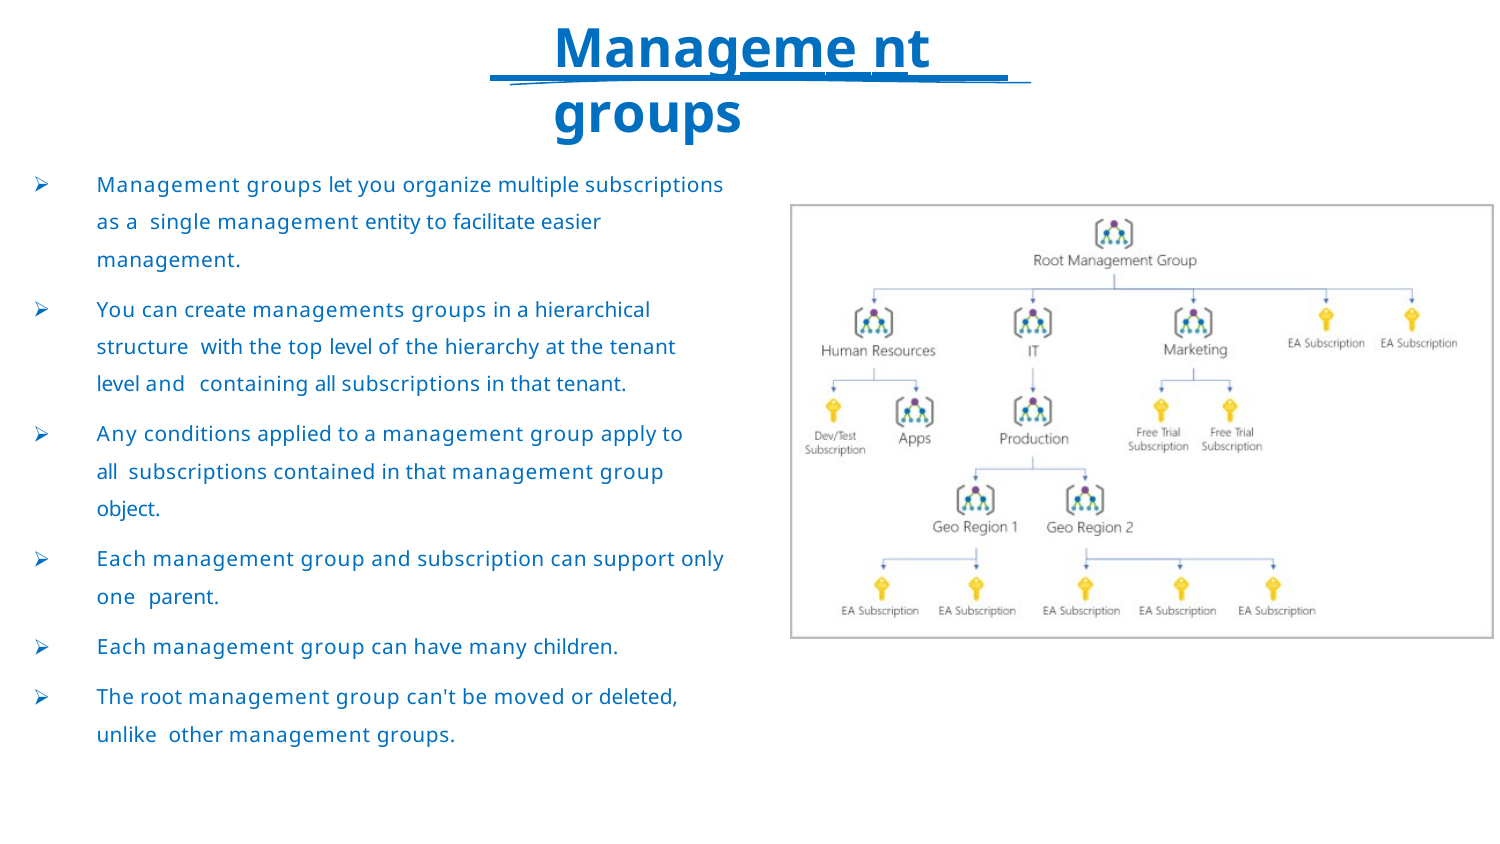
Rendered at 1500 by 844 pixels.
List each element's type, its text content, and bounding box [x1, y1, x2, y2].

title Manageme nt groups [551, 94, 950, 155]
title Manageme nt groups [551, 11, 950, 73]
text_box Management groups let you organize multiple subscriptions as a single management entity to facilitate easier management. You can create managements groups in a hierarchical structure with the top level of the hierarchy at the tenant level and containing all subscriptions in that tenant. Any conditions applied to a management group apply to all subscriptions contained in that management group object. Each management group and subscription can support only one parent. Each management group can have many children. The root management group can't be moved or deleted, unlike other management groups. [32, 156, 737, 747]
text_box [489, 74, 1033, 86]
picture [790, 204, 1494, 640]
